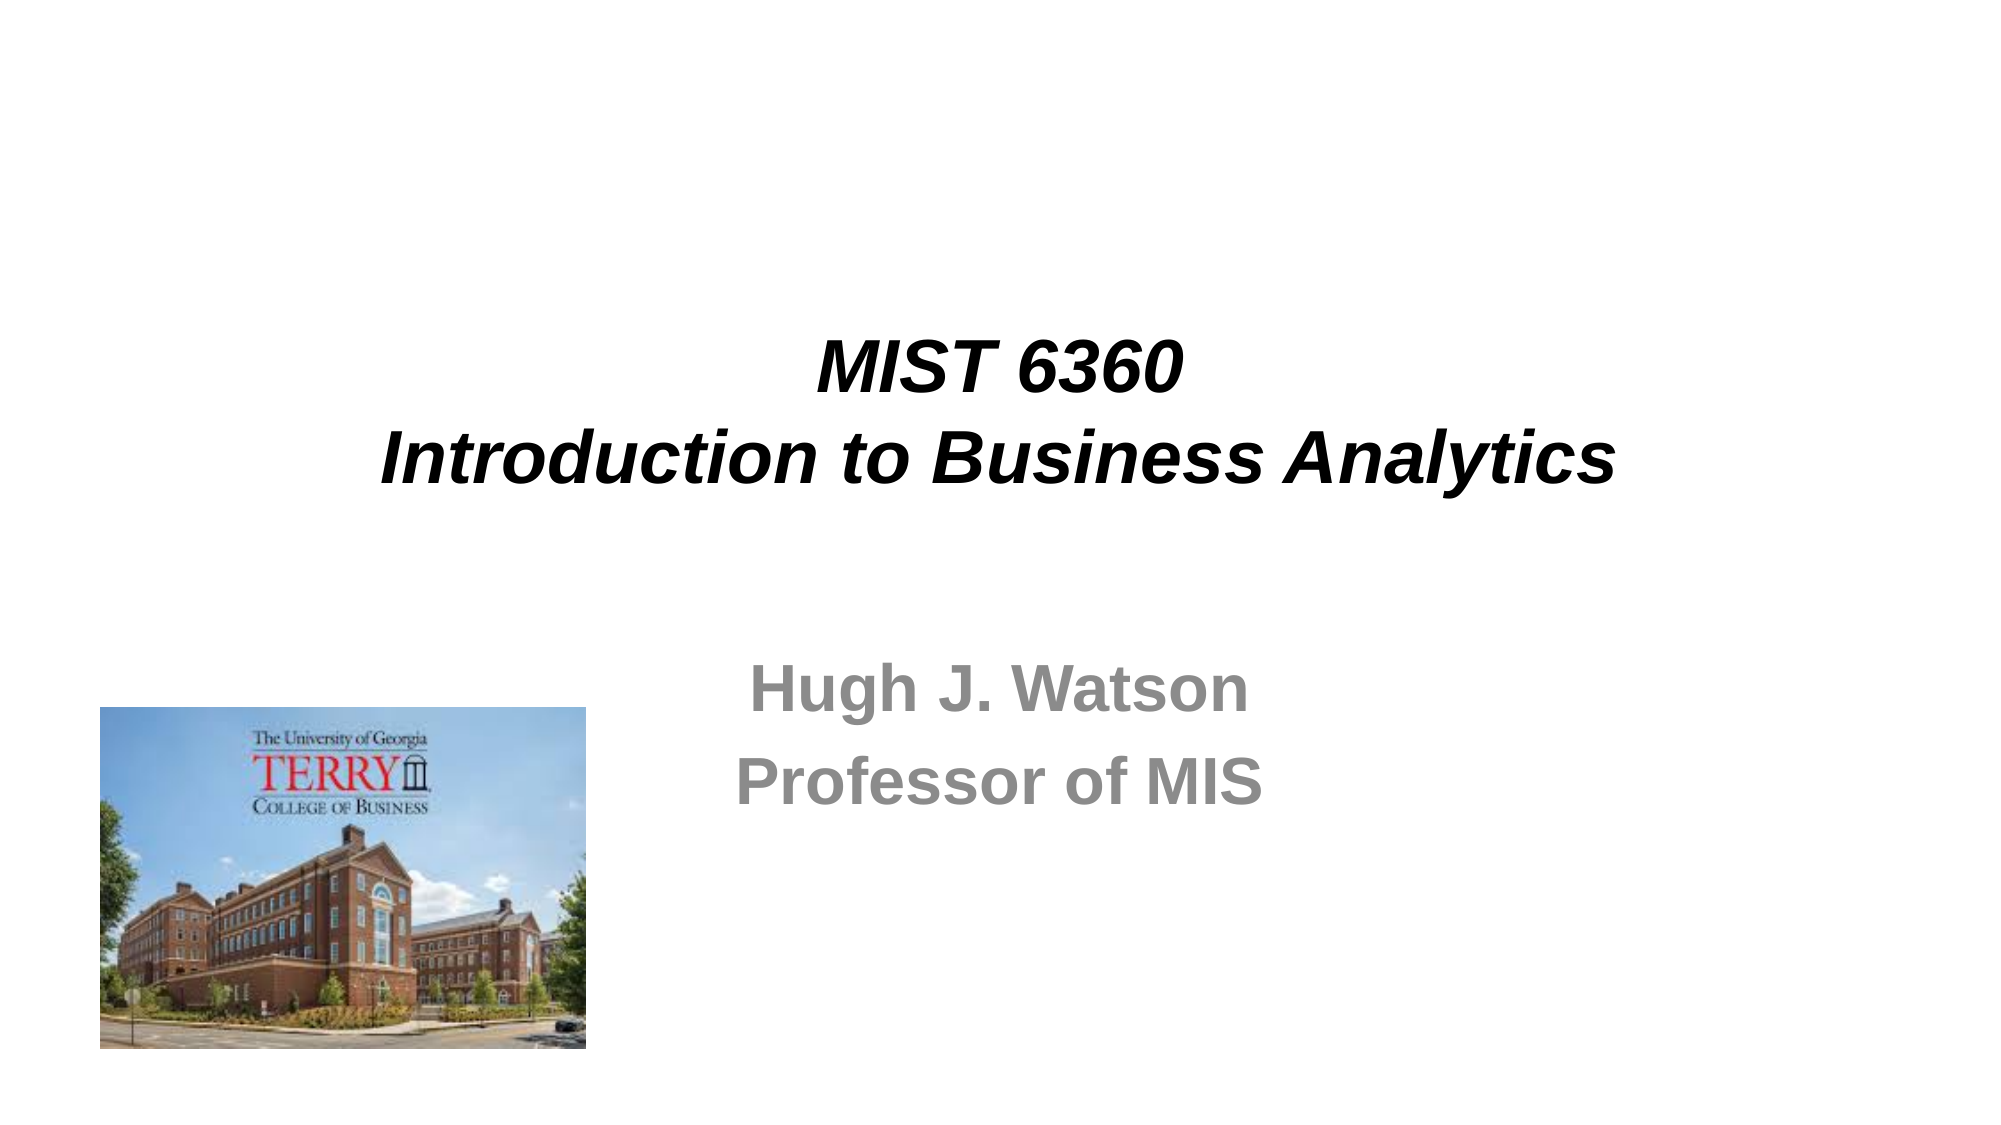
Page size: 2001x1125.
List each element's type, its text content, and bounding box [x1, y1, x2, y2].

subtitle Hugh J. Watson Professor of MIS [300, 637, 1700, 925]
title MIST 6360 Introduction to Business Analytics [362, 287, 1638, 529]
picture [100, 706, 586, 1049]
